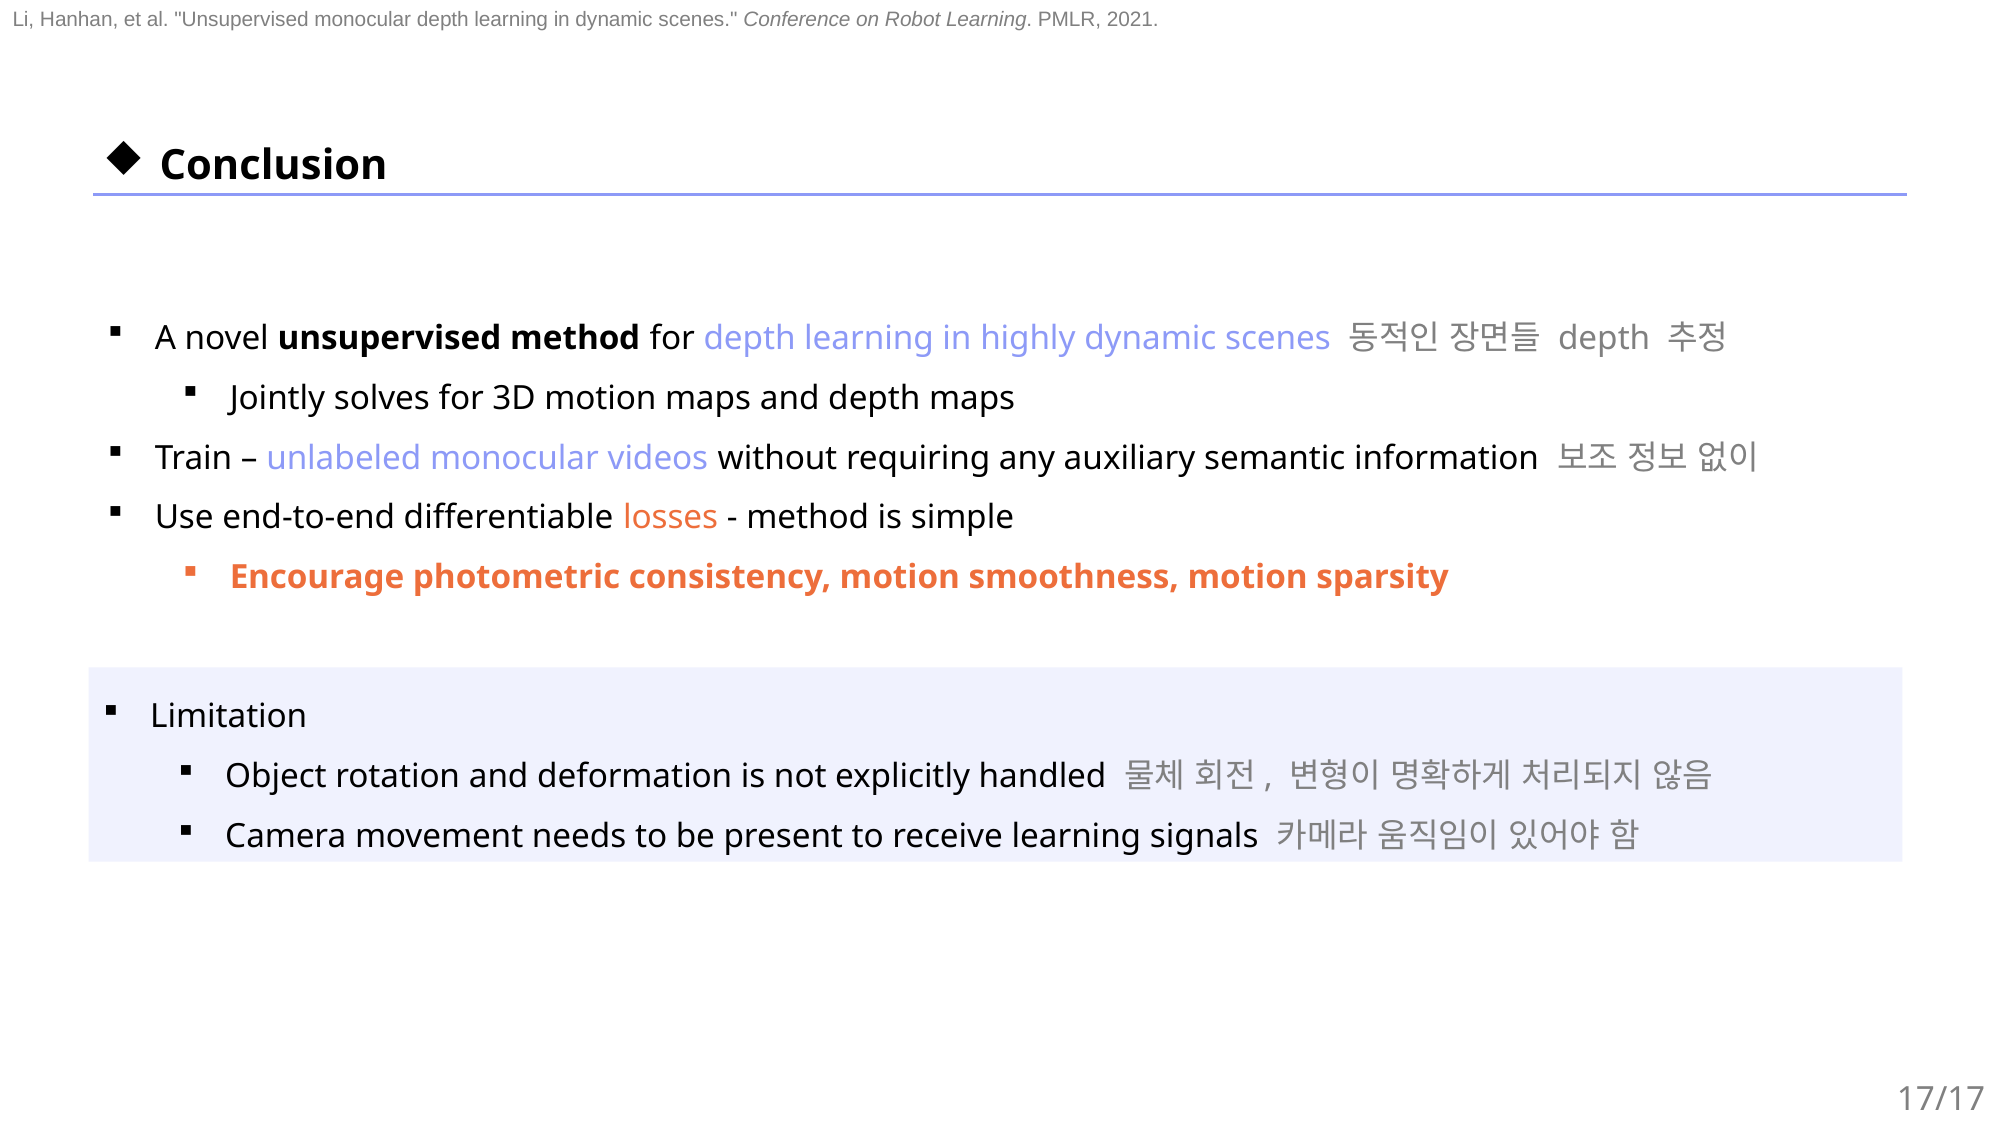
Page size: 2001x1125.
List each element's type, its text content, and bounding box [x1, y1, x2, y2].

text_box Conclusion [88, 105, 967, 196]
text_box A novel unsupervised method for depth learning in highly dynamic scenes 동적인 장면들 depth 추정 Jointly solves for 3D motion maps and depth maps Train – unlabeled monocular videos without requiring any auxiliary semantic information 보조 정보 없이 Use end-to-end differentiable losses - method is simple Encourage photometric consistency, motion smoothness, motion sparsity [92, 288, 1908, 604]
text_box Li, Hanhan, et al. "Unsupervised monocular depth learning in dynamic scenes." Conference on Robot Learning. PMLR, 2021. [0, 0, 1244, 41]
text_box Limitation Object rotation and deformation is not explicitly handled 물체 회전, 변형이 명확하게 처리되지 않음 Camera movement needs to be present to receive learning signals 카메라 움직임이 있어야 함 [87, 666, 1903, 863]
